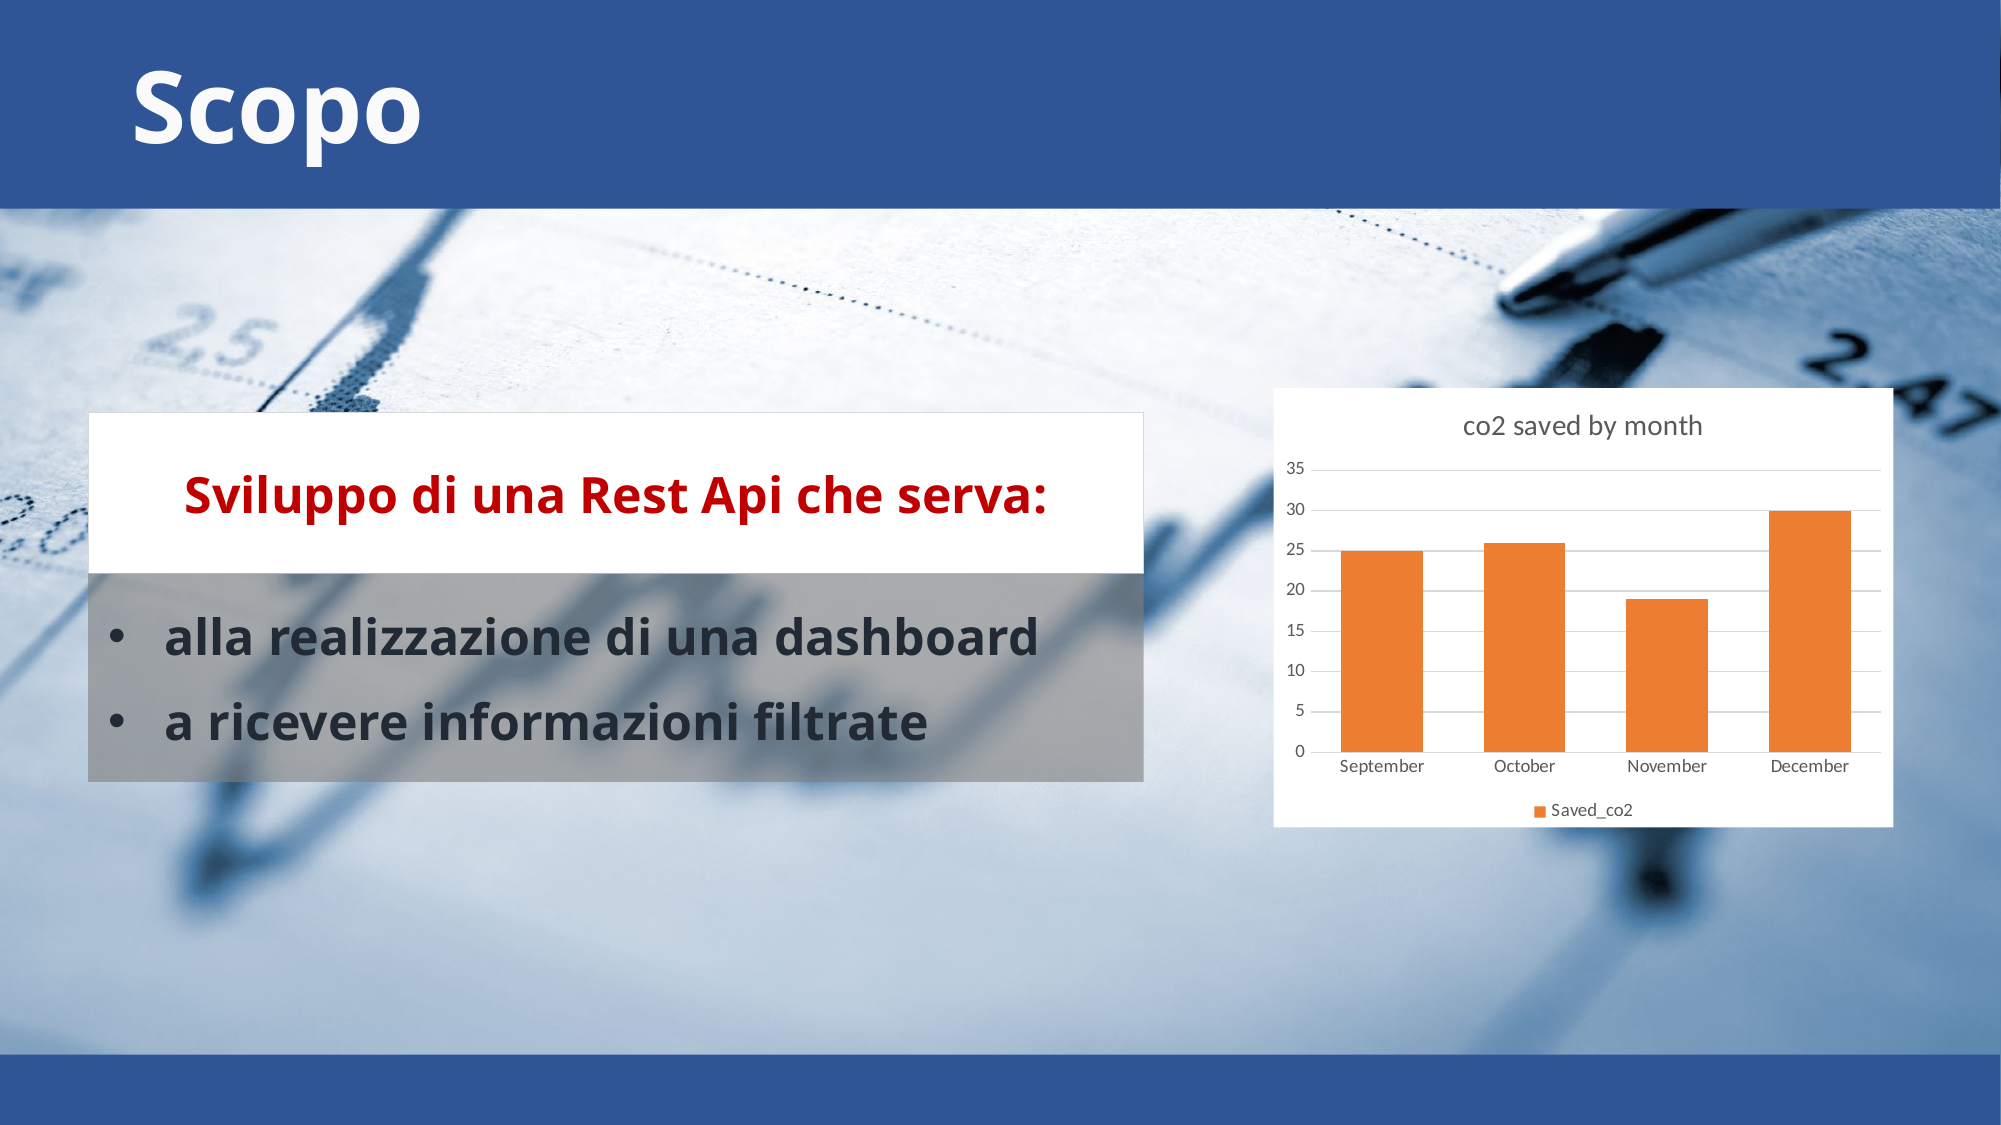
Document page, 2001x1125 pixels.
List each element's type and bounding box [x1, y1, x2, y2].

chart [1273, 388, 1894, 828]
picture [0, 0, 2000, 1125]
text_box [88, 412, 1144, 783]
